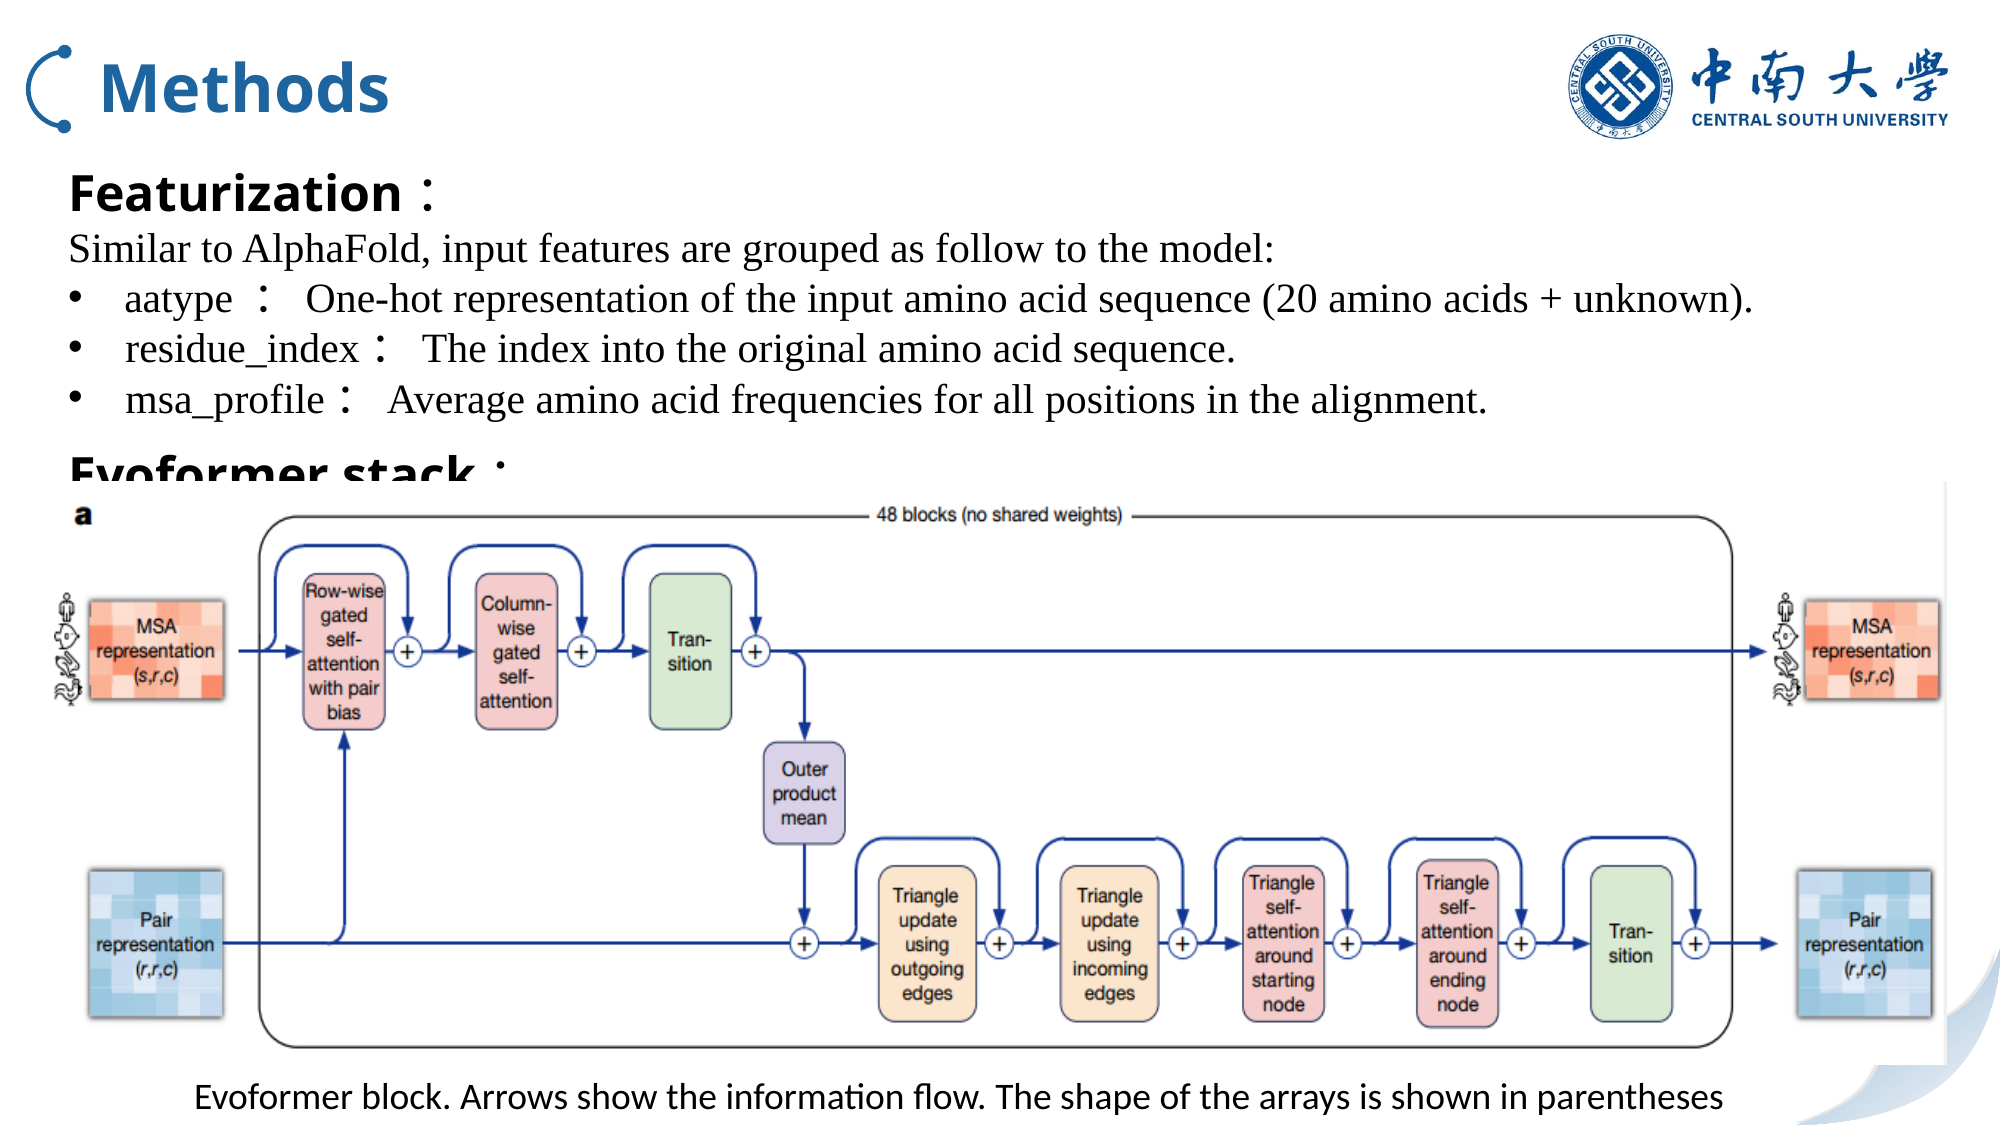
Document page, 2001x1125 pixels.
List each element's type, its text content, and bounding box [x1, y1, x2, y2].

text_box Evoformer stack： [53, 405, 1947, 481]
picture [53, 481, 1947, 1065]
text_box Featurization： Similar to AlphaFold, input features are grouped as follow to the model: aatype ：One-hot representation of the input amino acid sequence (20 amino acids + unknown). residue_index：The index into the original amino acid sequence. msa_profile：Average amino acid frequencies for all positions in the alignment. [53, 123, 1947, 405]
text_box Methods [84, 38, 1374, 123]
picture [1557, 30, 1964, 149]
text_box Evoformer block. Arrows show the information flow. The shape of the arrays is shown in parentheses [170, 1065, 1829, 1125]
